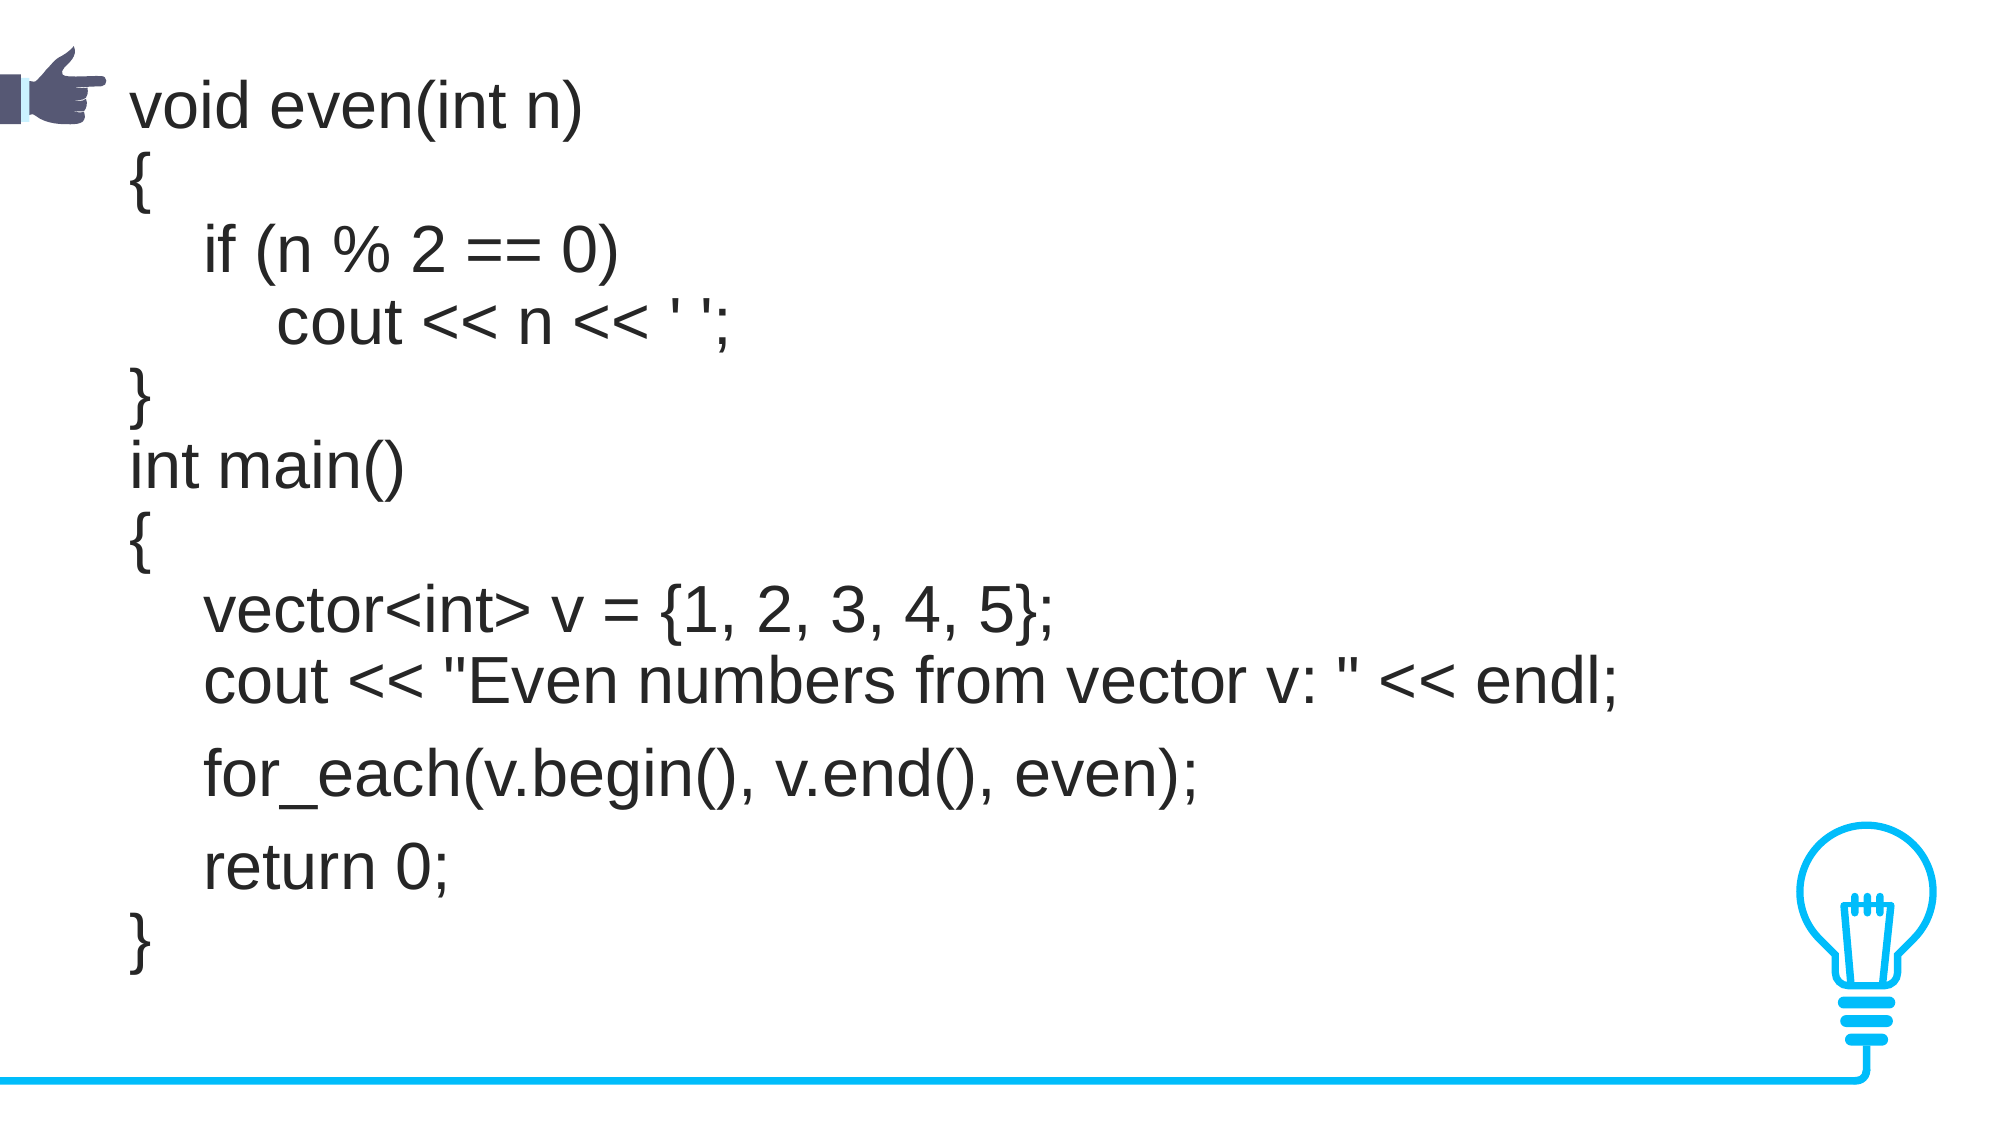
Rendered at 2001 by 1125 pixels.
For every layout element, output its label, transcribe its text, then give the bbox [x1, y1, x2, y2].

list void even(int n) { if (n % 2 == 0) cout << n << ' '; } int main() { vector<int> v = {1, 2, 3, 4, 5}; cout << "Even numbers from vector v: " << endl; for_each(v.begin(), v.end(), even); return 0; } [114, 46, 1927, 1001]
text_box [0, 46, 107, 125]
